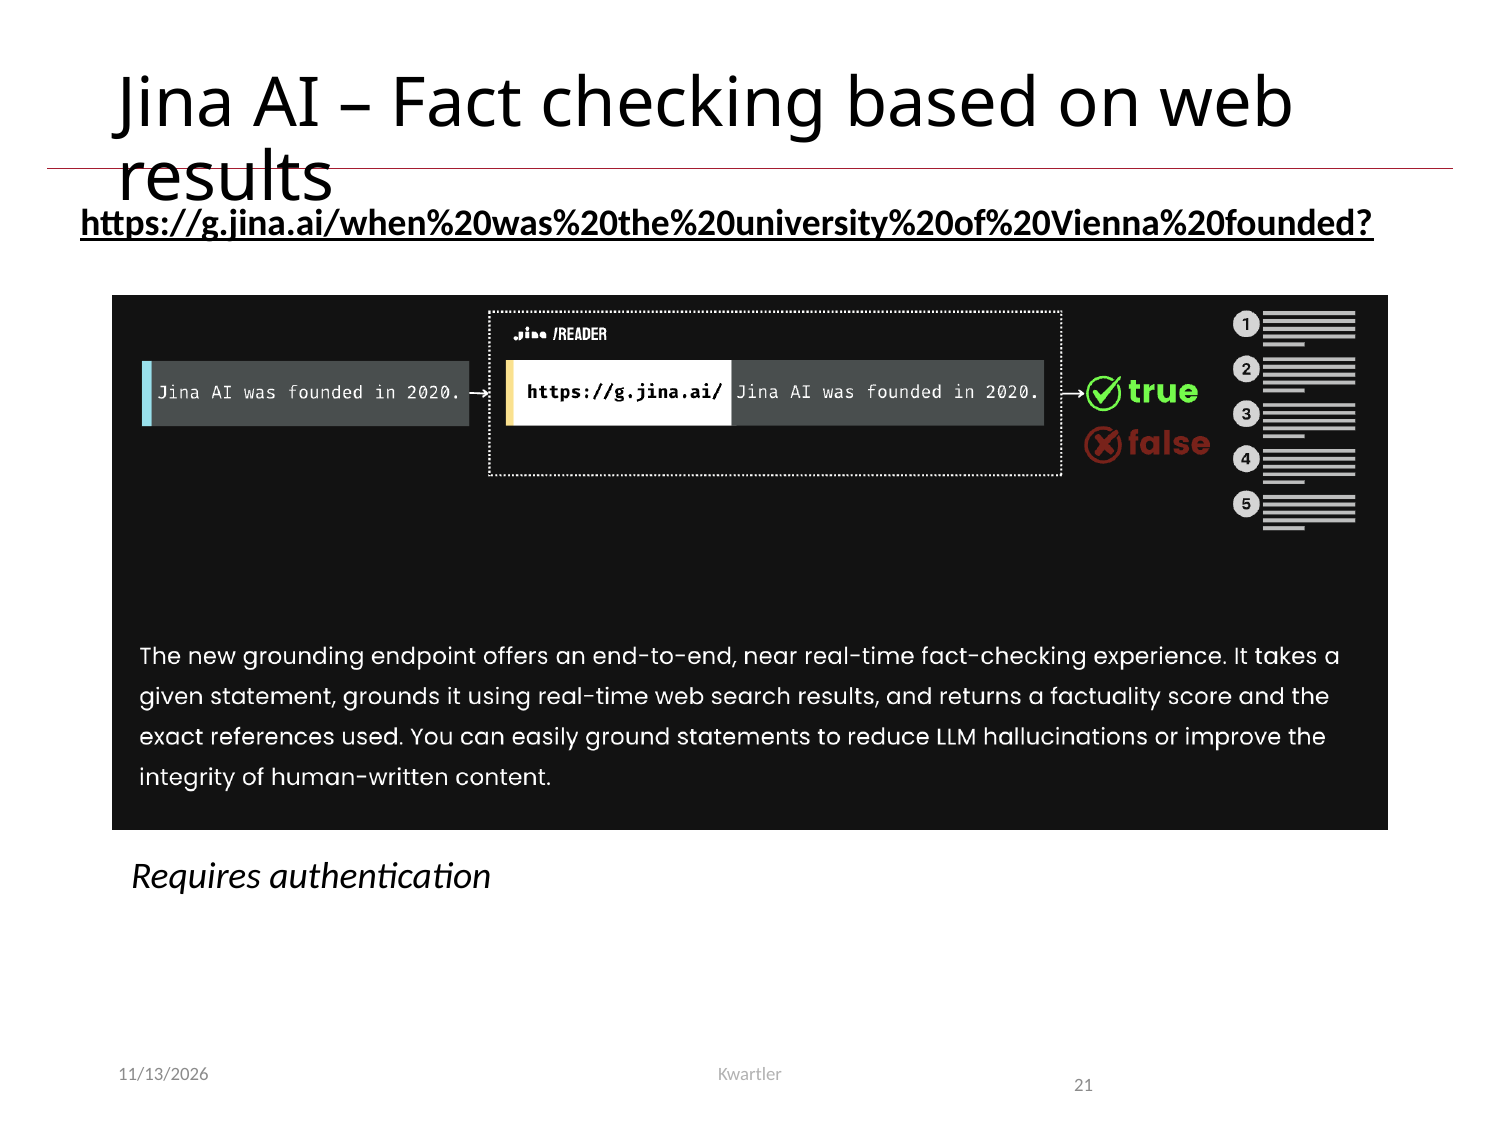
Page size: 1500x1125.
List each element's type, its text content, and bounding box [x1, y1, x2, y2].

title Jina AI – Fact checking based on web results [103, 59, 1397, 157]
footer Kwartler [496, 1042, 1004, 1103]
slide_number 21 [1059, 1042, 1200, 1103]
text_box Requires authentication [116, 843, 507, 903]
picture [112, 295, 1388, 830]
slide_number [103, 1042, 441, 1103]
text_box https://g.jina.ai/when%20was%20the%20university%20of%20Vienna%20founded? [65, 190, 1410, 251]
